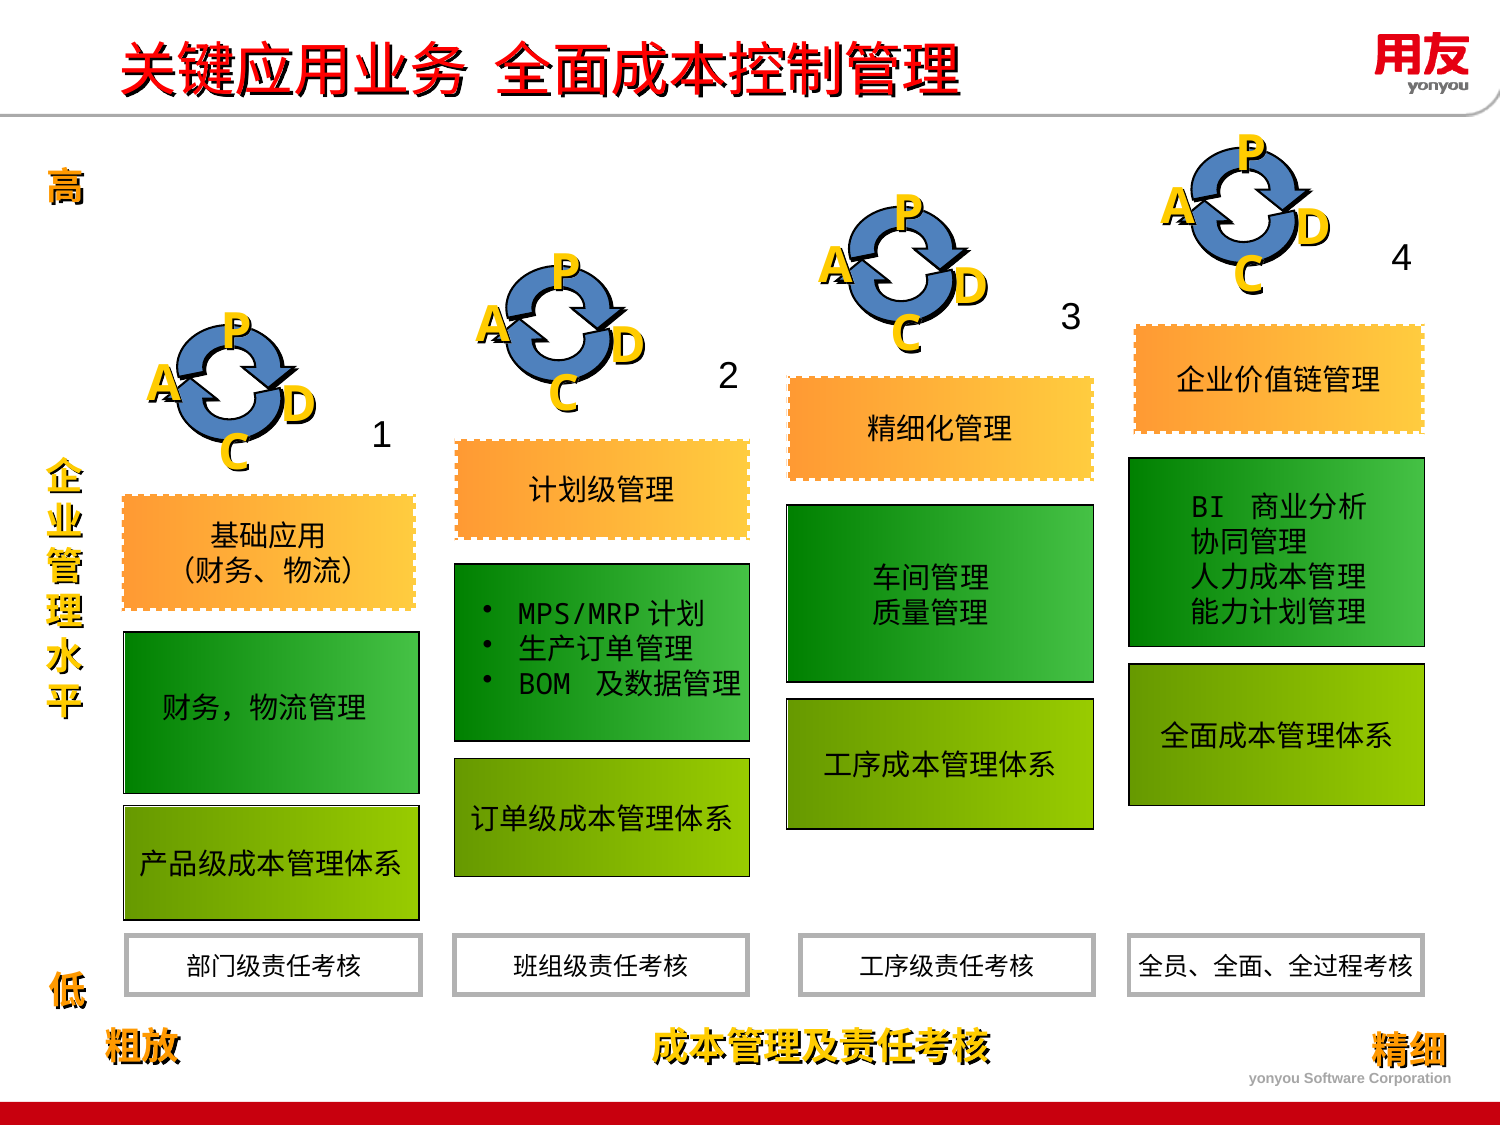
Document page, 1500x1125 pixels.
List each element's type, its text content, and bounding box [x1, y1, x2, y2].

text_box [27, 148, 104, 1025]
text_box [84, 1014, 1483, 1084]
title 关键应用业务 全面成本控制管理 [75, 25, 1288, 95]
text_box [773, 172, 1111, 995]
picture [0, 32, 1500, 117]
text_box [1115, 113, 1459, 996]
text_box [95, 290, 426, 995]
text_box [431, 231, 769, 995]
